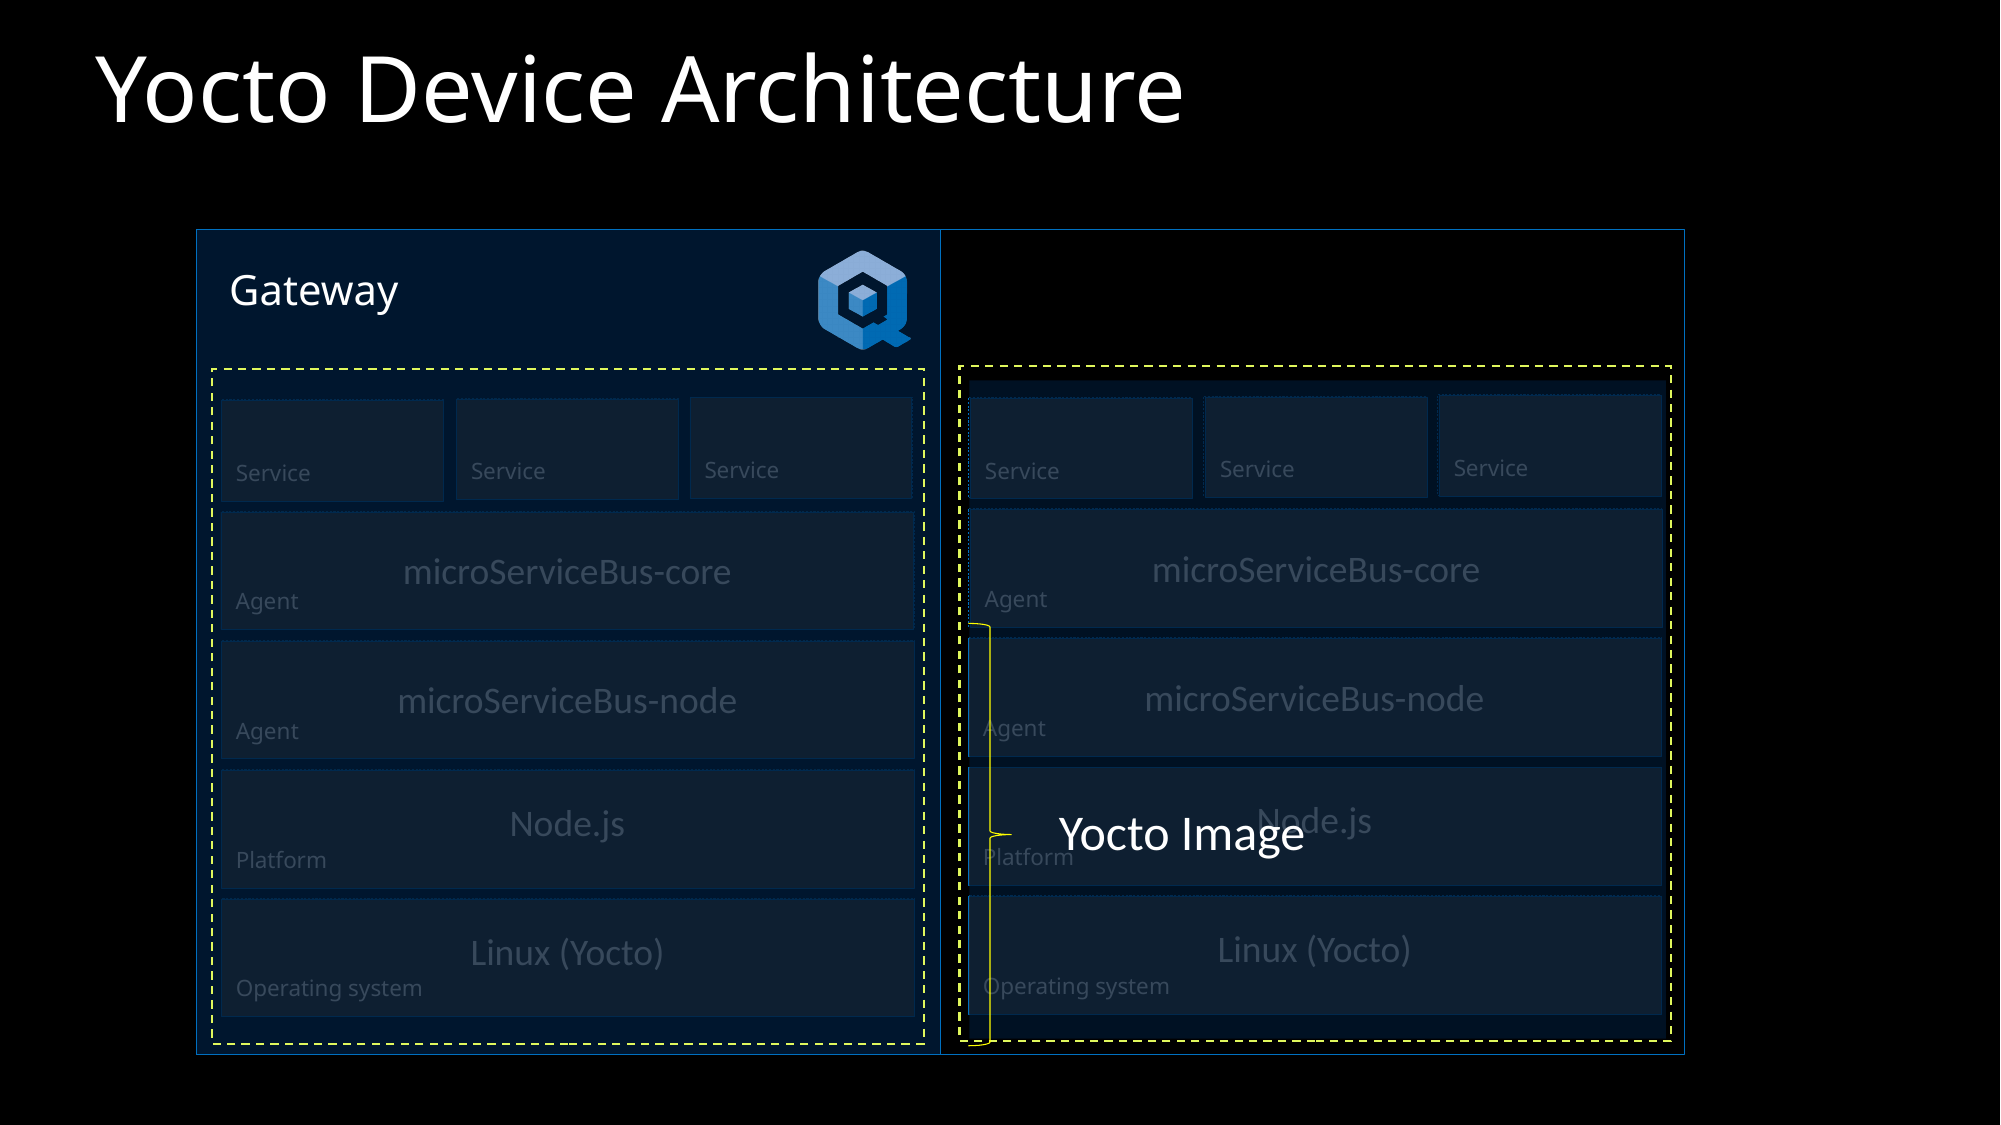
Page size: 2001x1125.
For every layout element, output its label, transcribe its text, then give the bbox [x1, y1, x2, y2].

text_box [212, 368, 924, 1044]
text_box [968, 623, 1337, 1046]
text_box [196, 229, 1685, 1055]
picture [817, 250, 912, 350]
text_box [959, 366, 1671, 1042]
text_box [969, 395, 1663, 628]
title Yocto Device Architecture [80, 36, 1806, 160]
